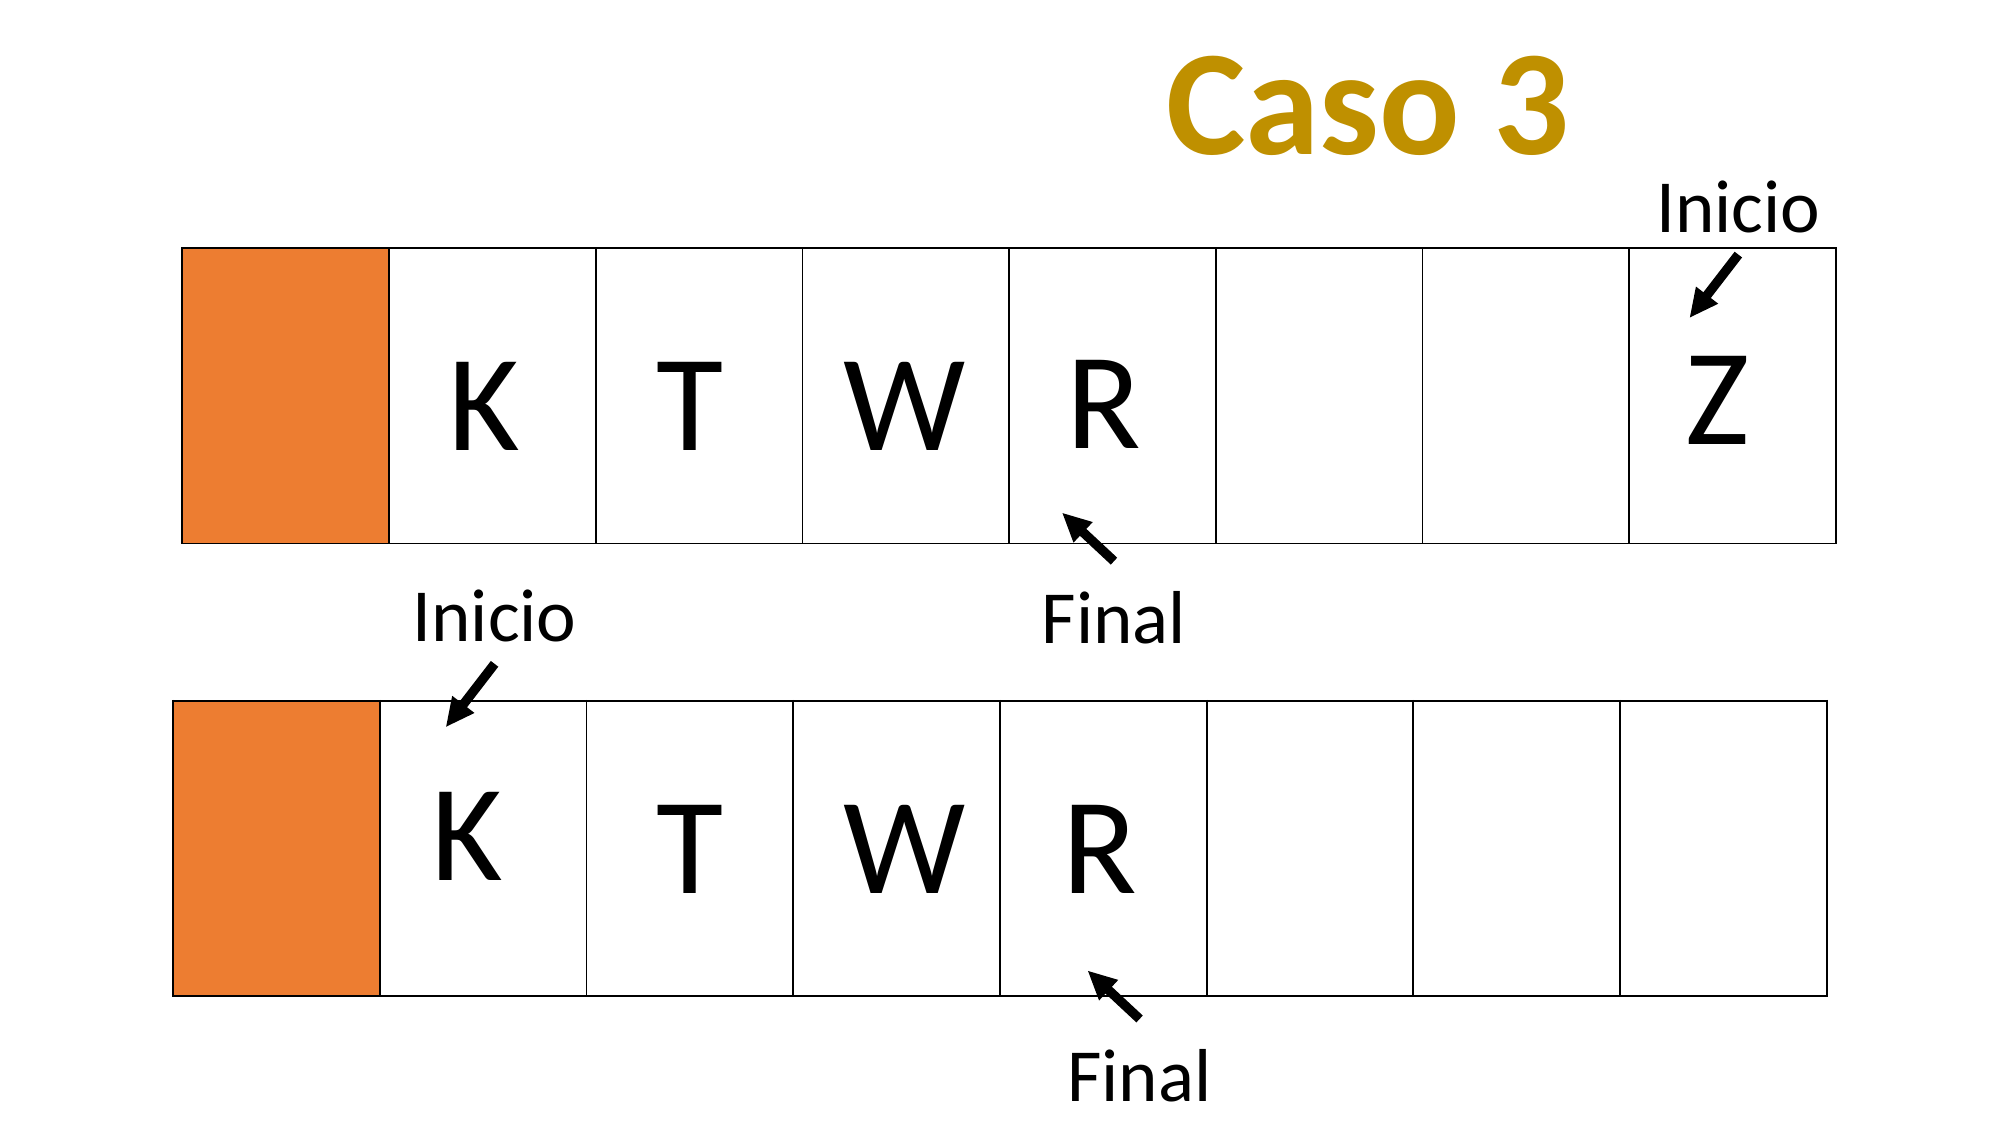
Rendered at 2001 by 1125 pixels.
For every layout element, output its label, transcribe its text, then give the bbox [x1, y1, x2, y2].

table_header [1001, 702, 1206, 995]
text_box R [1047, 748, 1178, 929]
table_header [803, 249, 1008, 543]
table_header [183, 249, 388, 543]
text_box W [828, 305, 959, 486]
text_box Inicio [1640, 192, 1836, 255]
table_header [381, 702, 586, 995]
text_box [1088, 970, 1140, 1019]
table_header [1010, 249, 1215, 543]
text_box K [416, 736, 546, 916]
text_box Z [1670, 299, 1800, 480]
text_box Inicio [397, 559, 593, 664]
text_box W [828, 748, 959, 929]
text_box R [1051, 303, 1181, 484]
table_header [1217, 249, 1422, 543]
table_header [587, 702, 792, 995]
table_header [597, 249, 802, 543]
table_header [1630, 249, 1835, 543]
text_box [446, 665, 495, 727]
text_box Final [1016, 561, 1212, 666]
table_header [390, 249, 595, 543]
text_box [1062, 513, 1115, 562]
text_box T [641, 305, 771, 486]
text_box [1689, 255, 1739, 318]
text_box T [641, 748, 771, 929]
table_header [174, 702, 379, 995]
text_box K [433, 305, 564, 486]
text_box Final [1042, 1018, 1238, 1124]
table_header [1208, 702, 1412, 995]
table_header [1423, 249, 1628, 543]
table_header [1414, 702, 1619, 995]
table_header [1621, 702, 1826, 995]
text_box Caso 3 [791, 0, 1946, 192]
table_header [794, 702, 999, 995]
